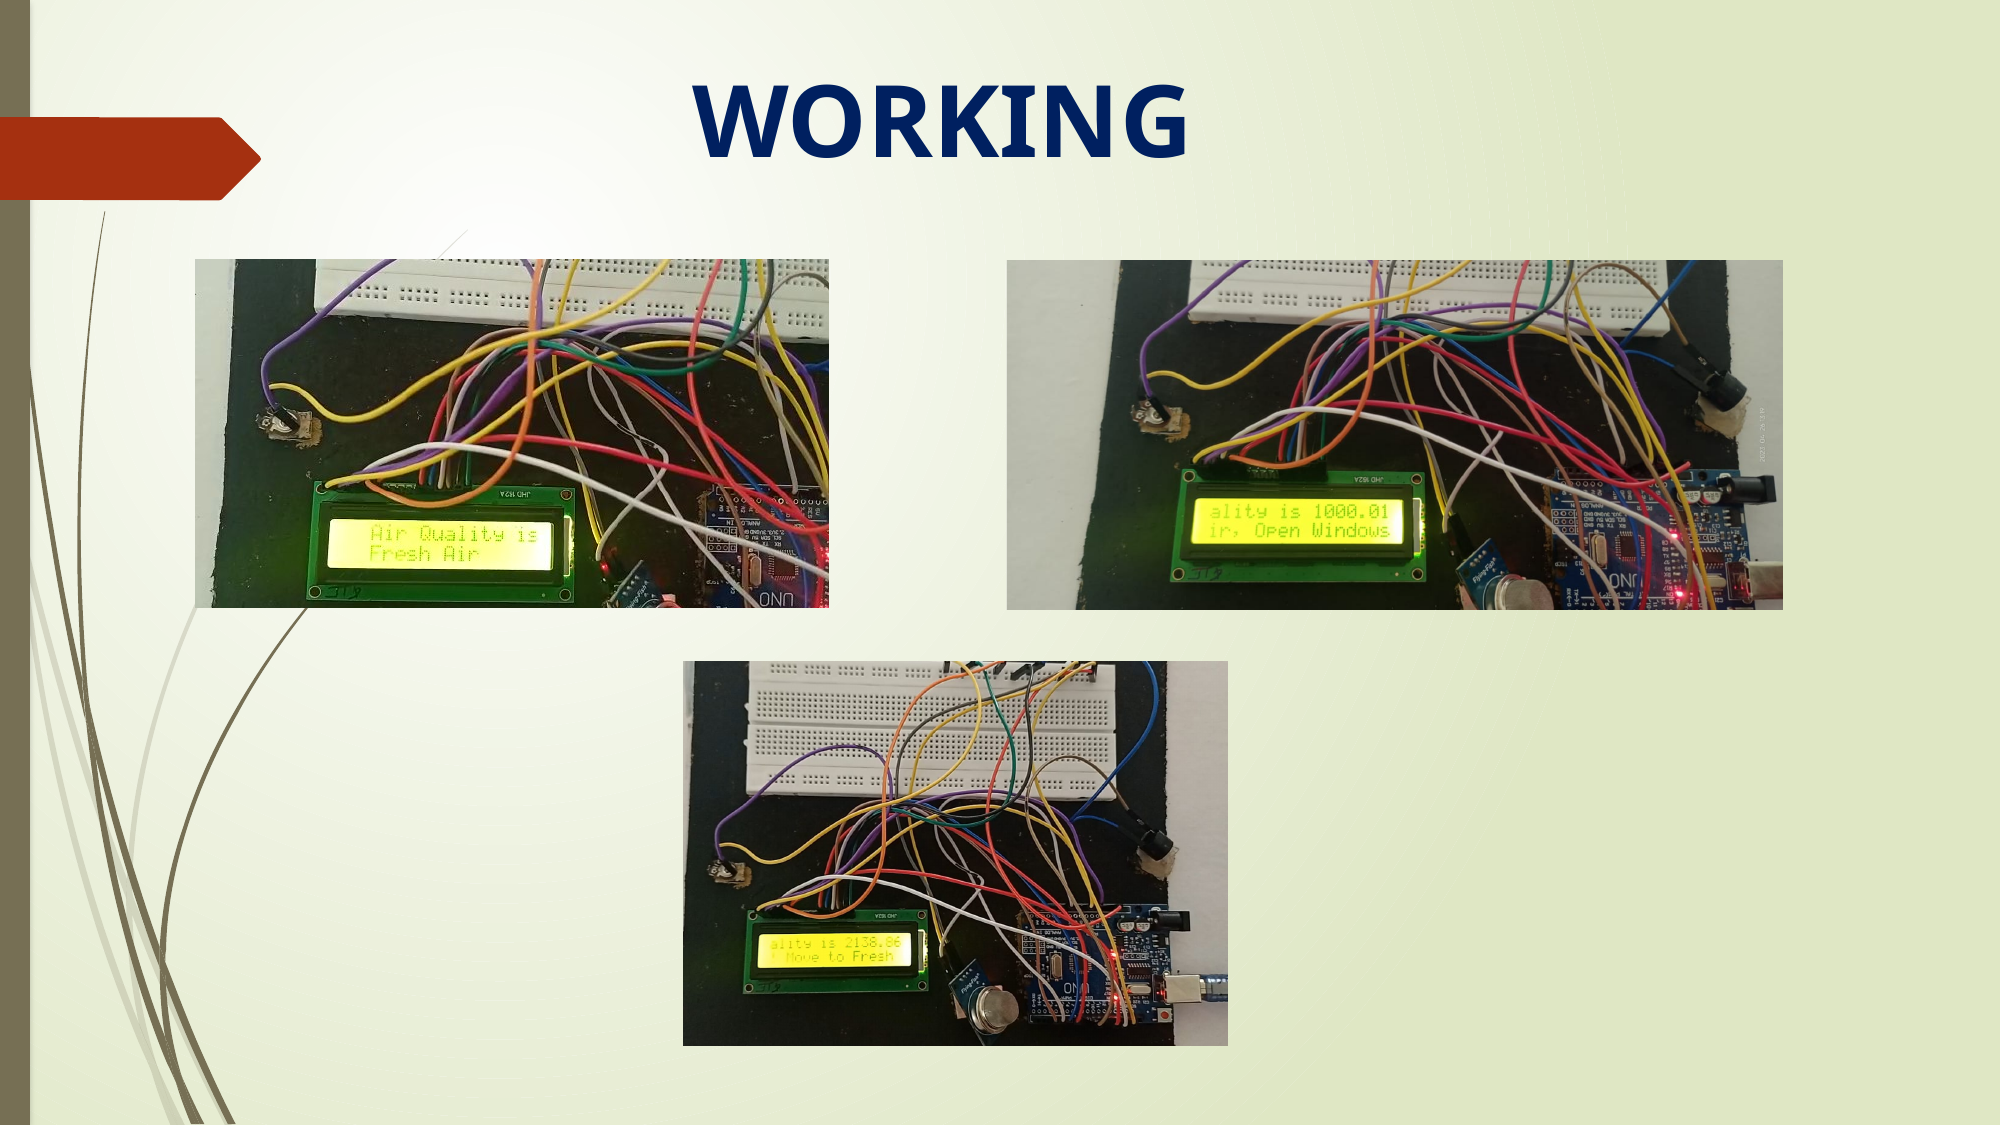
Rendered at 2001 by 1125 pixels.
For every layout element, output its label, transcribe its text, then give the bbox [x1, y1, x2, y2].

title WORKING [673, 49, 1217, 260]
picture [683, 45, 1782, 1046]
picture [195, 259, 829, 608]
